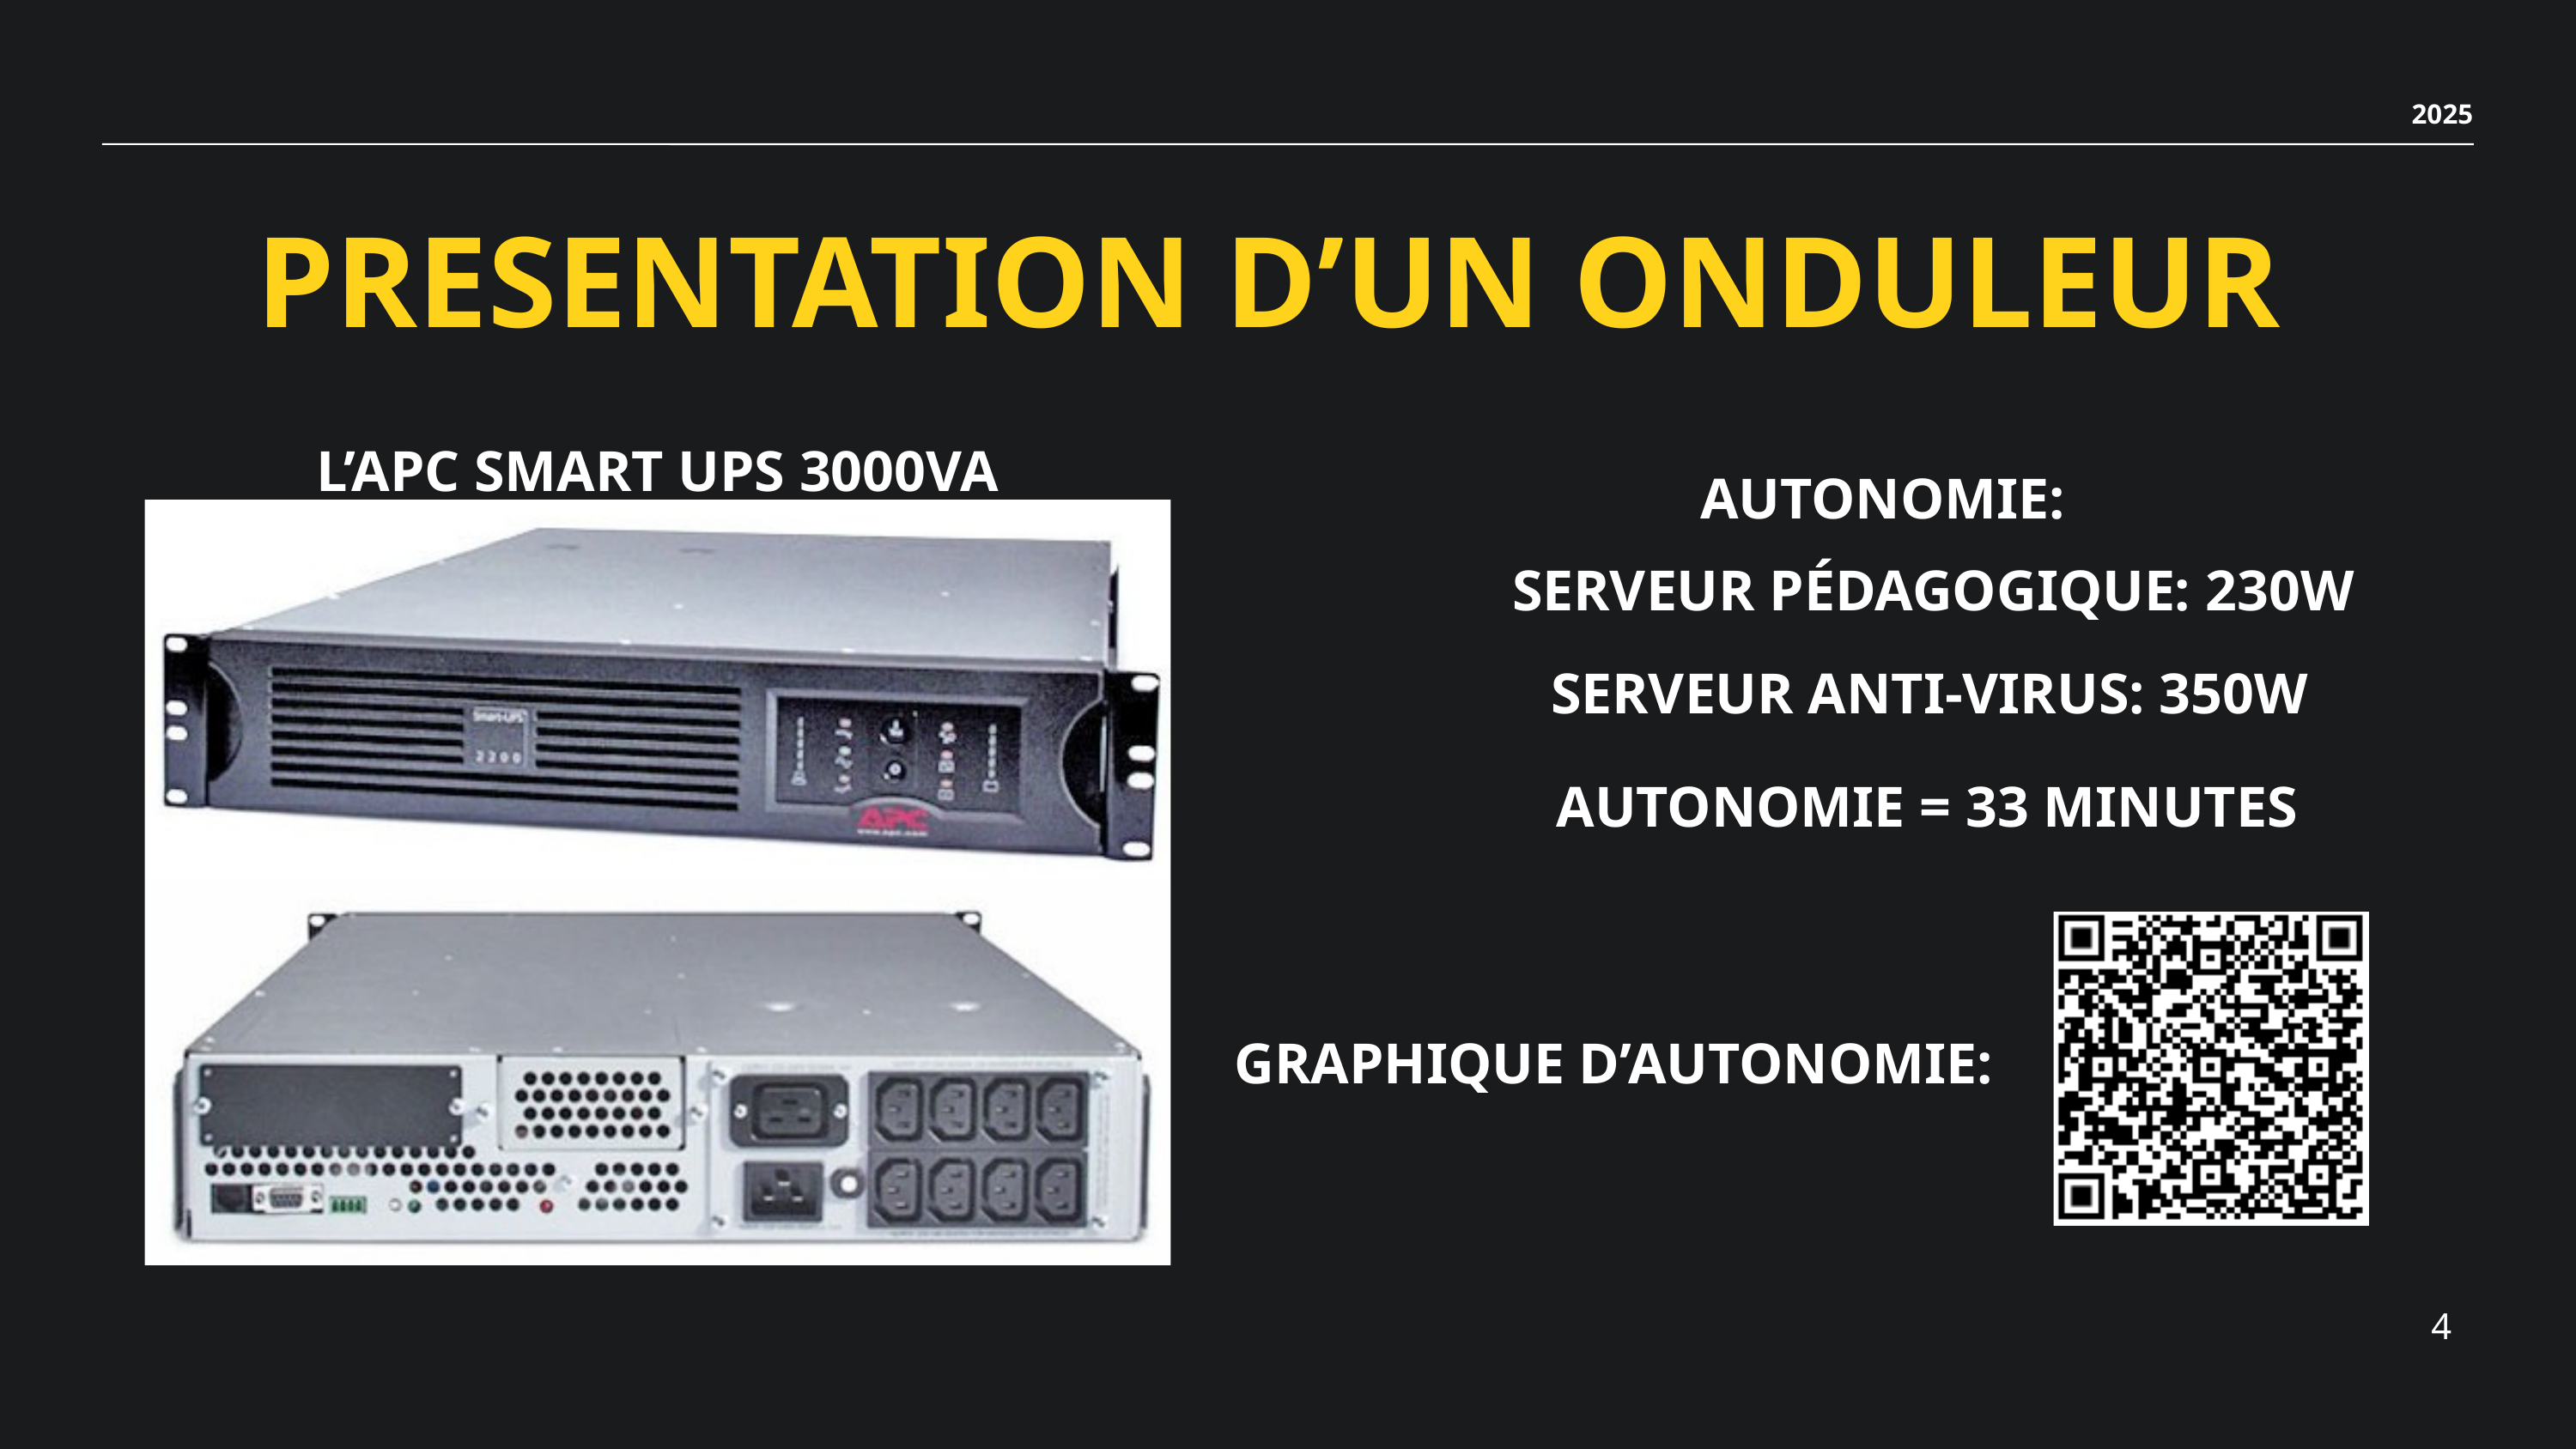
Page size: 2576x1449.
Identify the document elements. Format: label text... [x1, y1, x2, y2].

text_box [144, 500, 1171, 1265]
text_box SERVEUR PÉDAGOGIQUE: 230W [1432, 544, 2434, 700]
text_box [101, 103, 2475, 145]
text_box AUTONOMIE: [1673, 452, 2093, 530]
text_box PRESENTATION D’UN ONDULEUR [103, 177, 2434, 353]
text_box L’APC SMART UPS 3000VA [212, 424, 1103, 503]
text_box GRAPHIQUE D’AUTONOMIE: [1162, 1017, 2079, 1095]
text_box 4 [2431, 1296, 2452, 1348]
text_box SERVEUR ANTI-VIRUS: 350W [1476, 646, 2384, 724]
text_box AUTONOMIE = 33 MINUTES [1470, 760, 2384, 839]
text_box [2053, 912, 2369, 1226]
